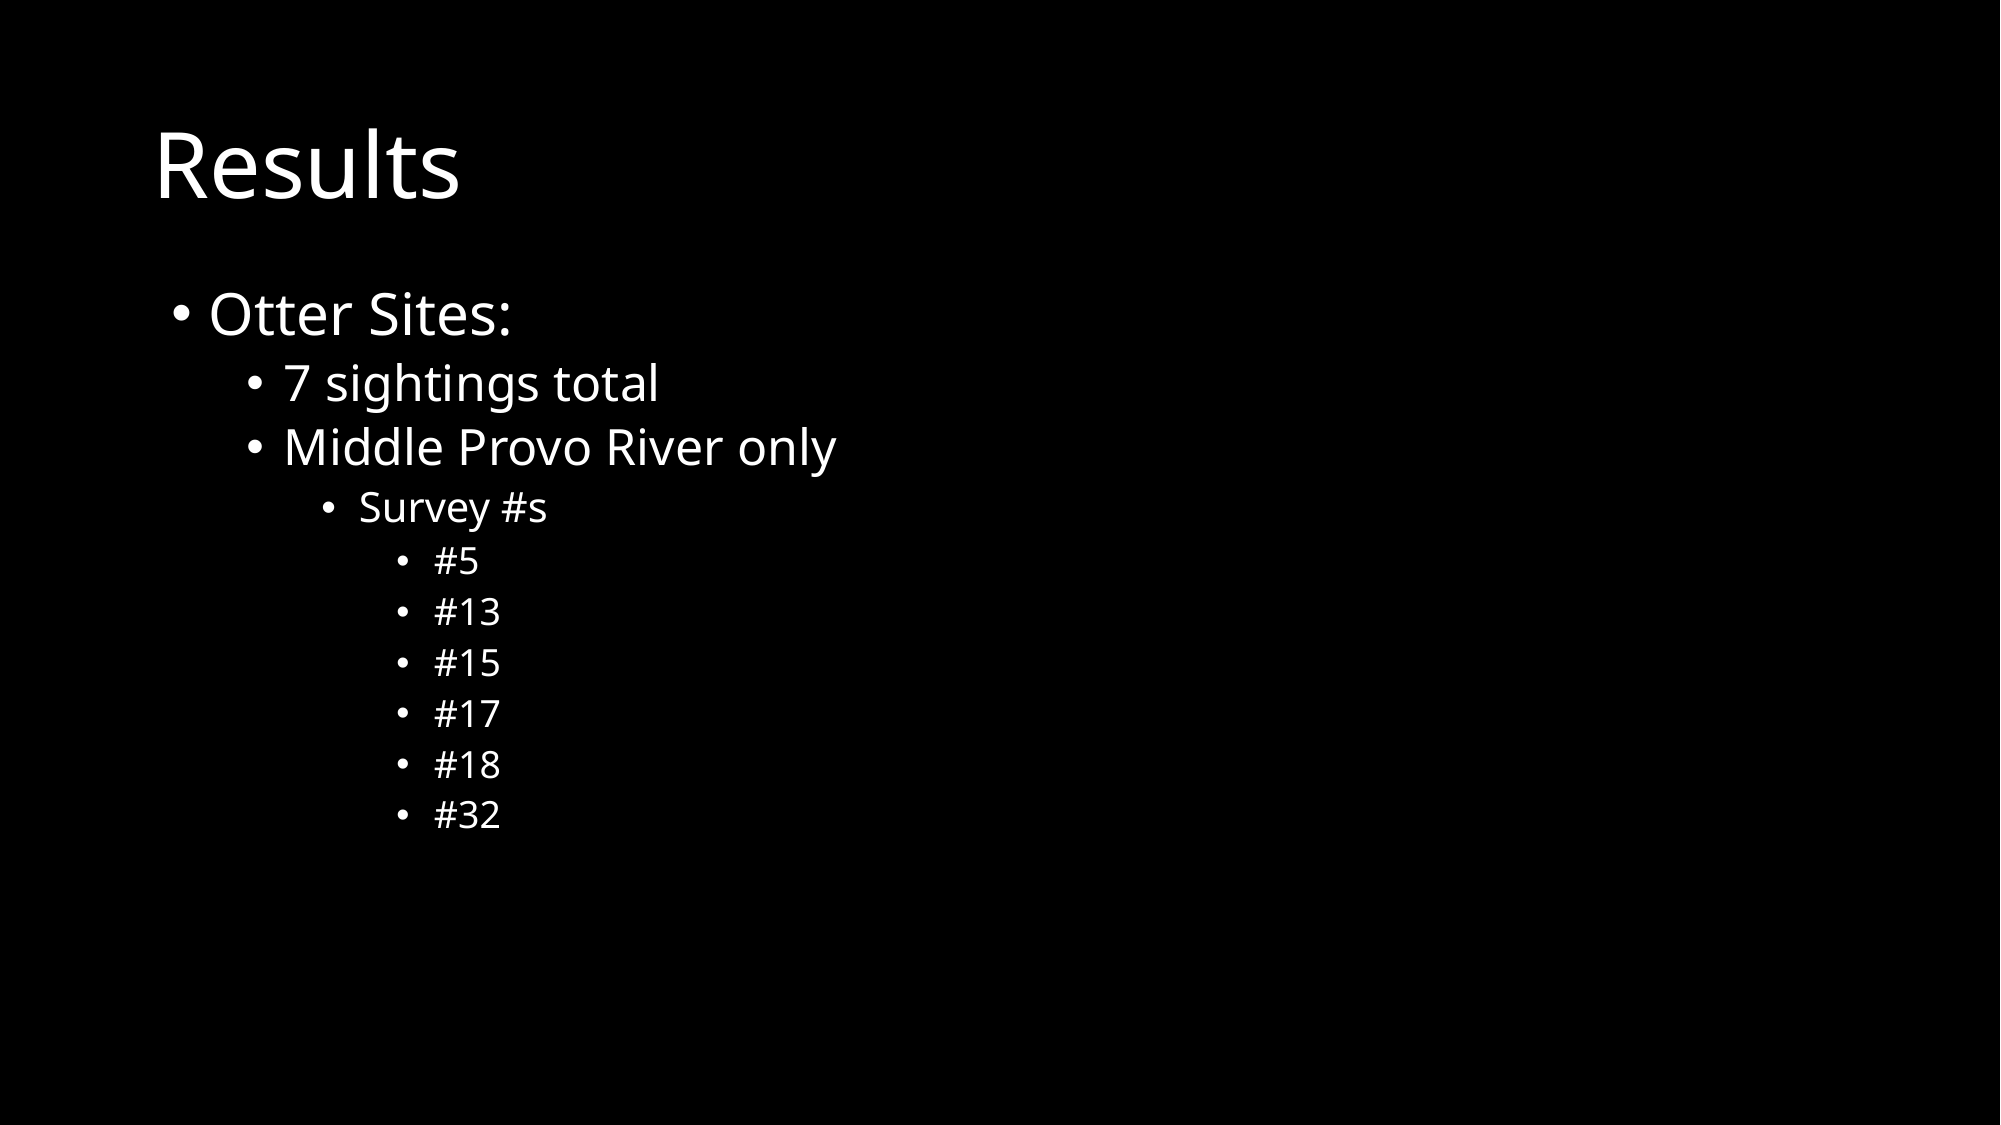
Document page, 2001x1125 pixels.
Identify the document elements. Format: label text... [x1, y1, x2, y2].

list Otter Sites: 7 sightings total Middle Provo River only Survey #s #5 #13 #15 #17 #18 #32 [156, 277, 918, 992]
title Results [137, 59, 1863, 278]
